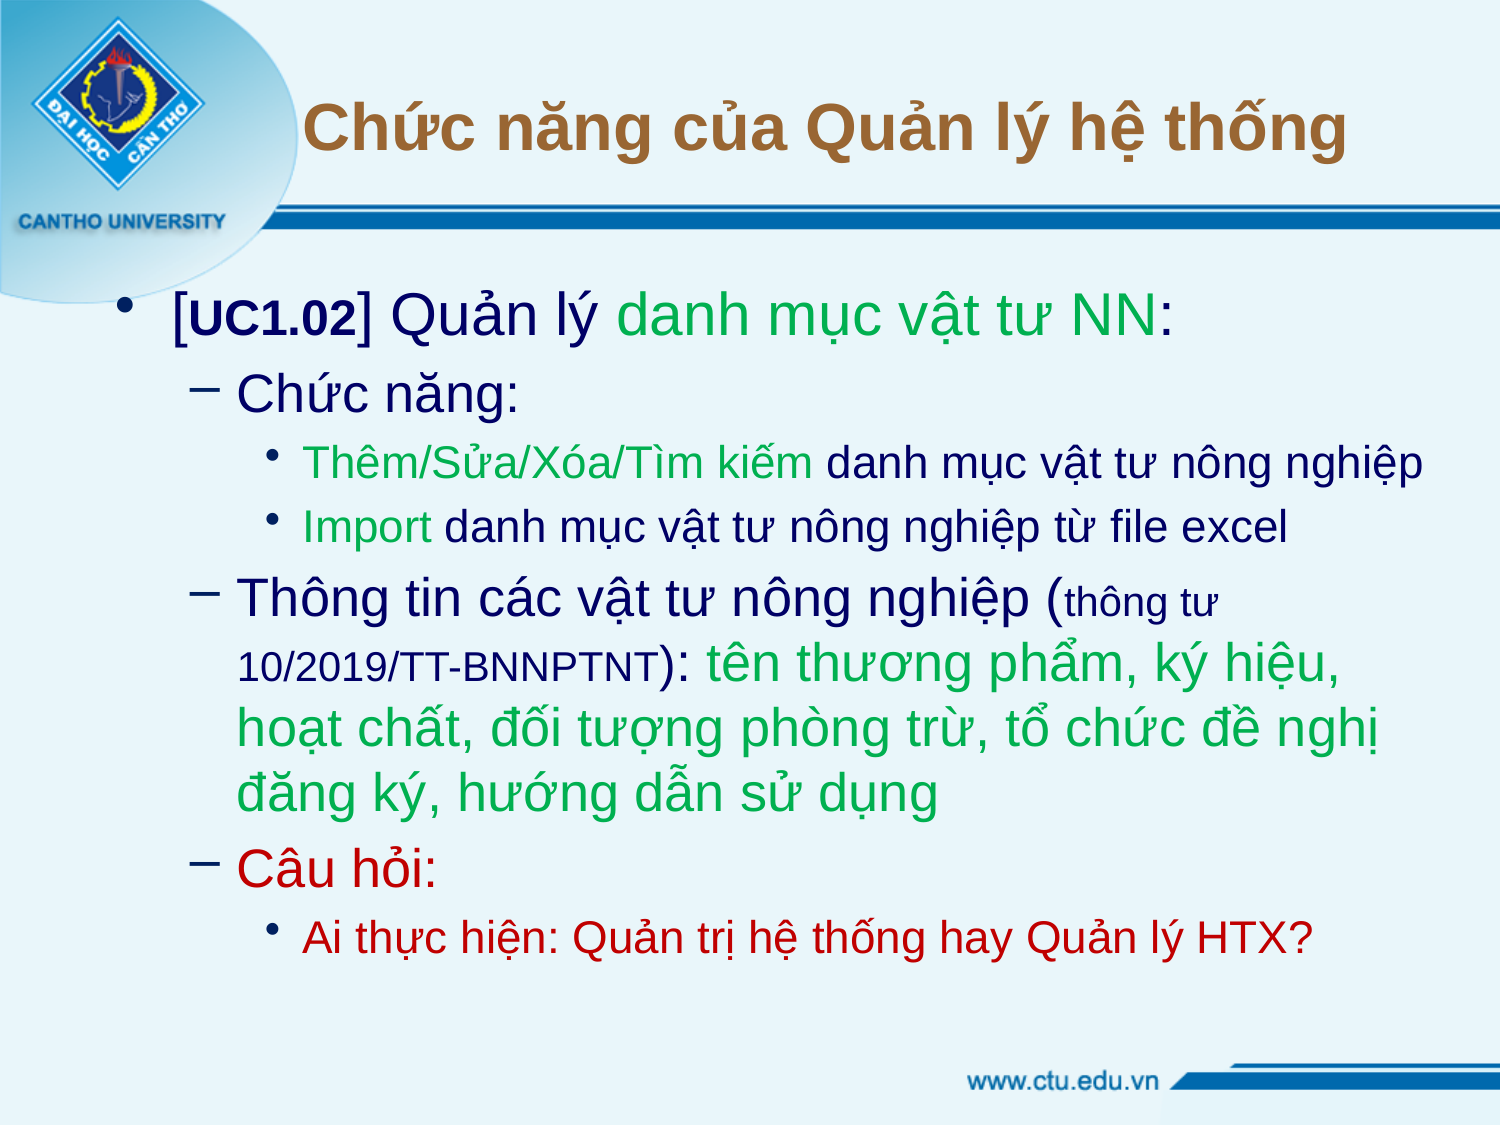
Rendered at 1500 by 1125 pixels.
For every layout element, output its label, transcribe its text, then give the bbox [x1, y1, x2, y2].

title Chức năng của Quản lý hệ thống [287, 46, 1450, 202]
picture [0, 0, 1500, 1125]
list [UC1.02] Quản lý danh mục vật tư NN: Chức năng: Thêm/Sửa/Xóa/Tìm kiếm danh mục vật tư nông nghiệp Import danh mục vật tư nông nghiệp từ file excel Thông tin các vật tư nông nghiệp (thông tư 10/2019/TT-BNNPTNT): tên thương phẩm, ký hiệu, hoạt chất, đối tượng phòng trừ, tổ chức đề nghị đăng ký, hướng dẫn sử dụng Câu hỏi: Ai thực hiện: Quản trị hệ thống hay Quản lý HTX? [99, 267, 1450, 1038]
